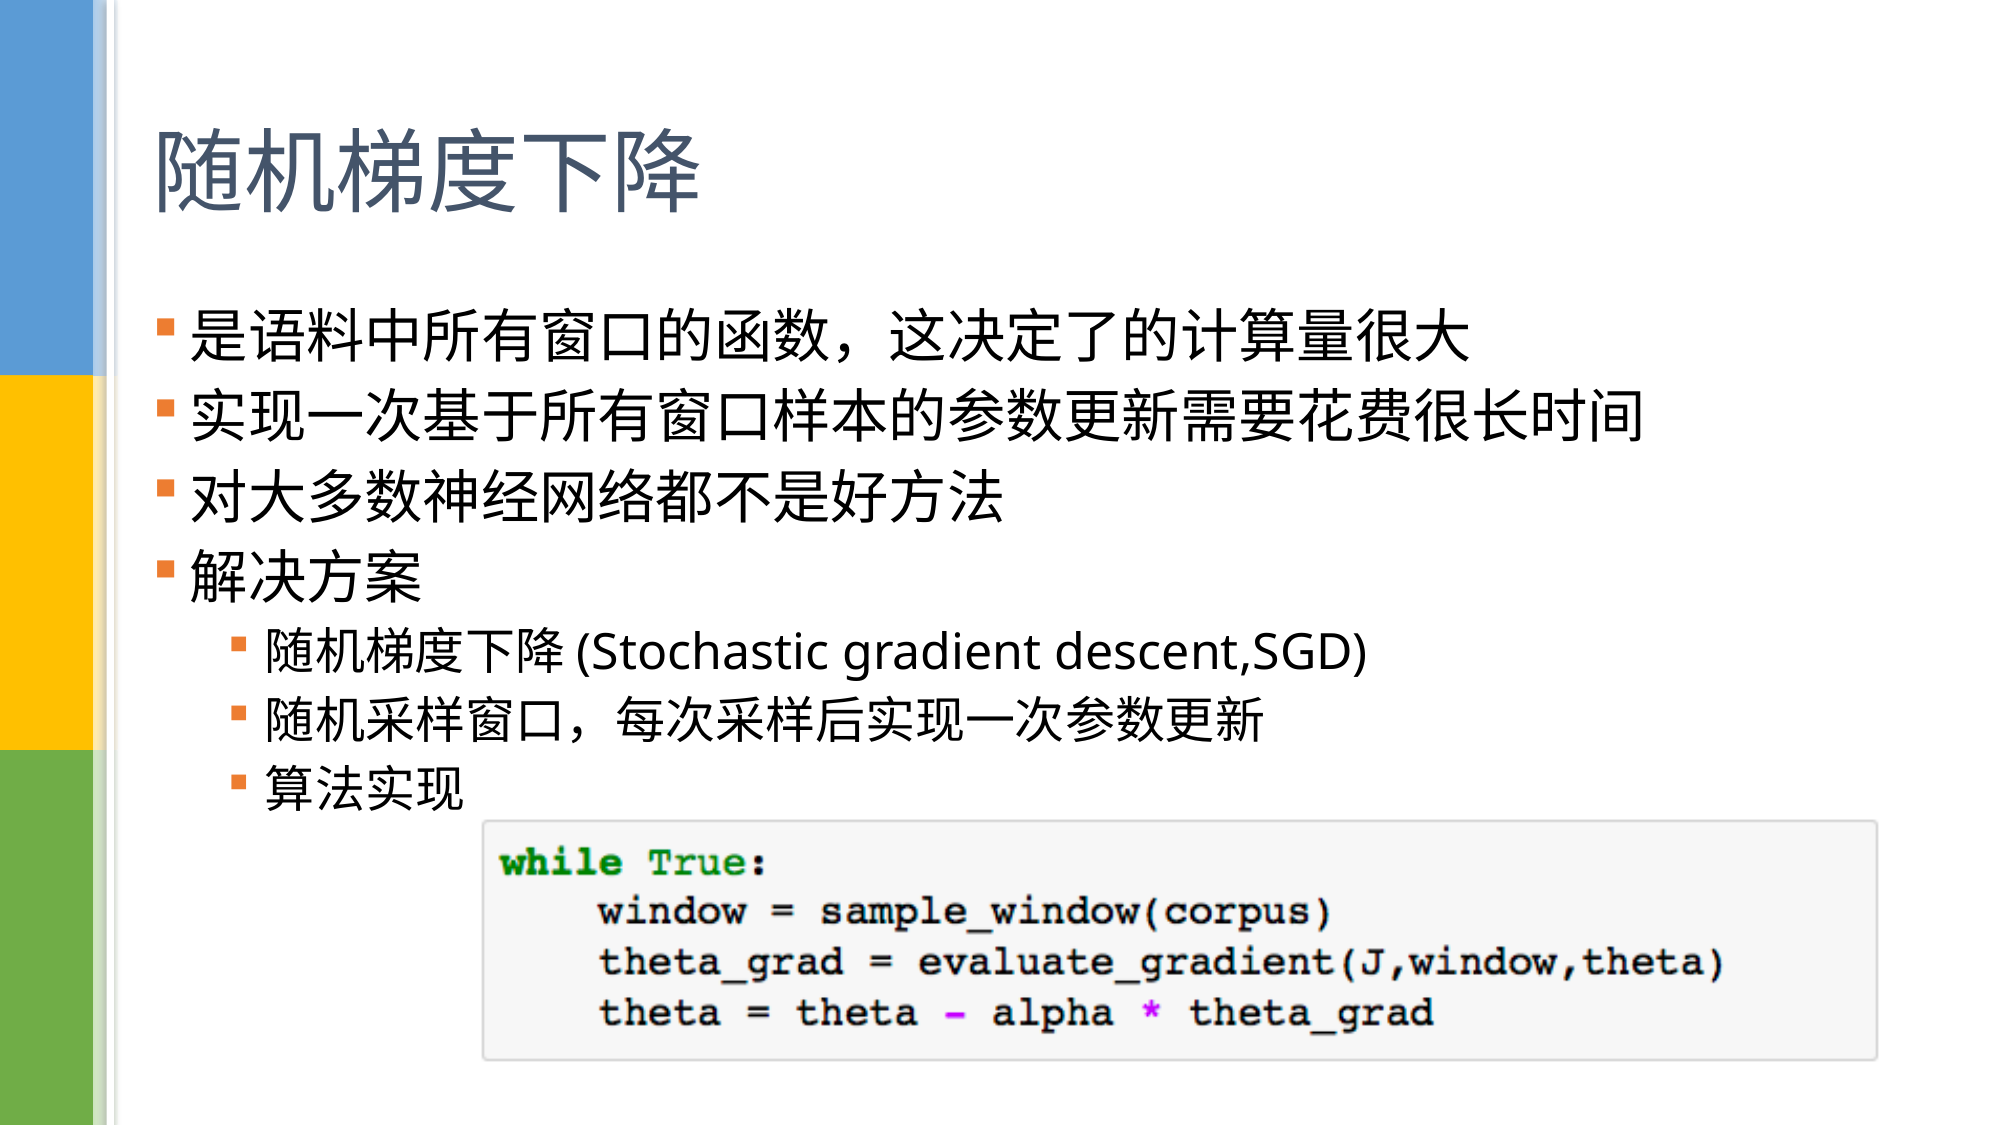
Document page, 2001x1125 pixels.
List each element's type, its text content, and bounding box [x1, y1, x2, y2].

title 随机梯度下降 [137, 59, 1863, 278]
picture [471, 813, 1886, 1066]
